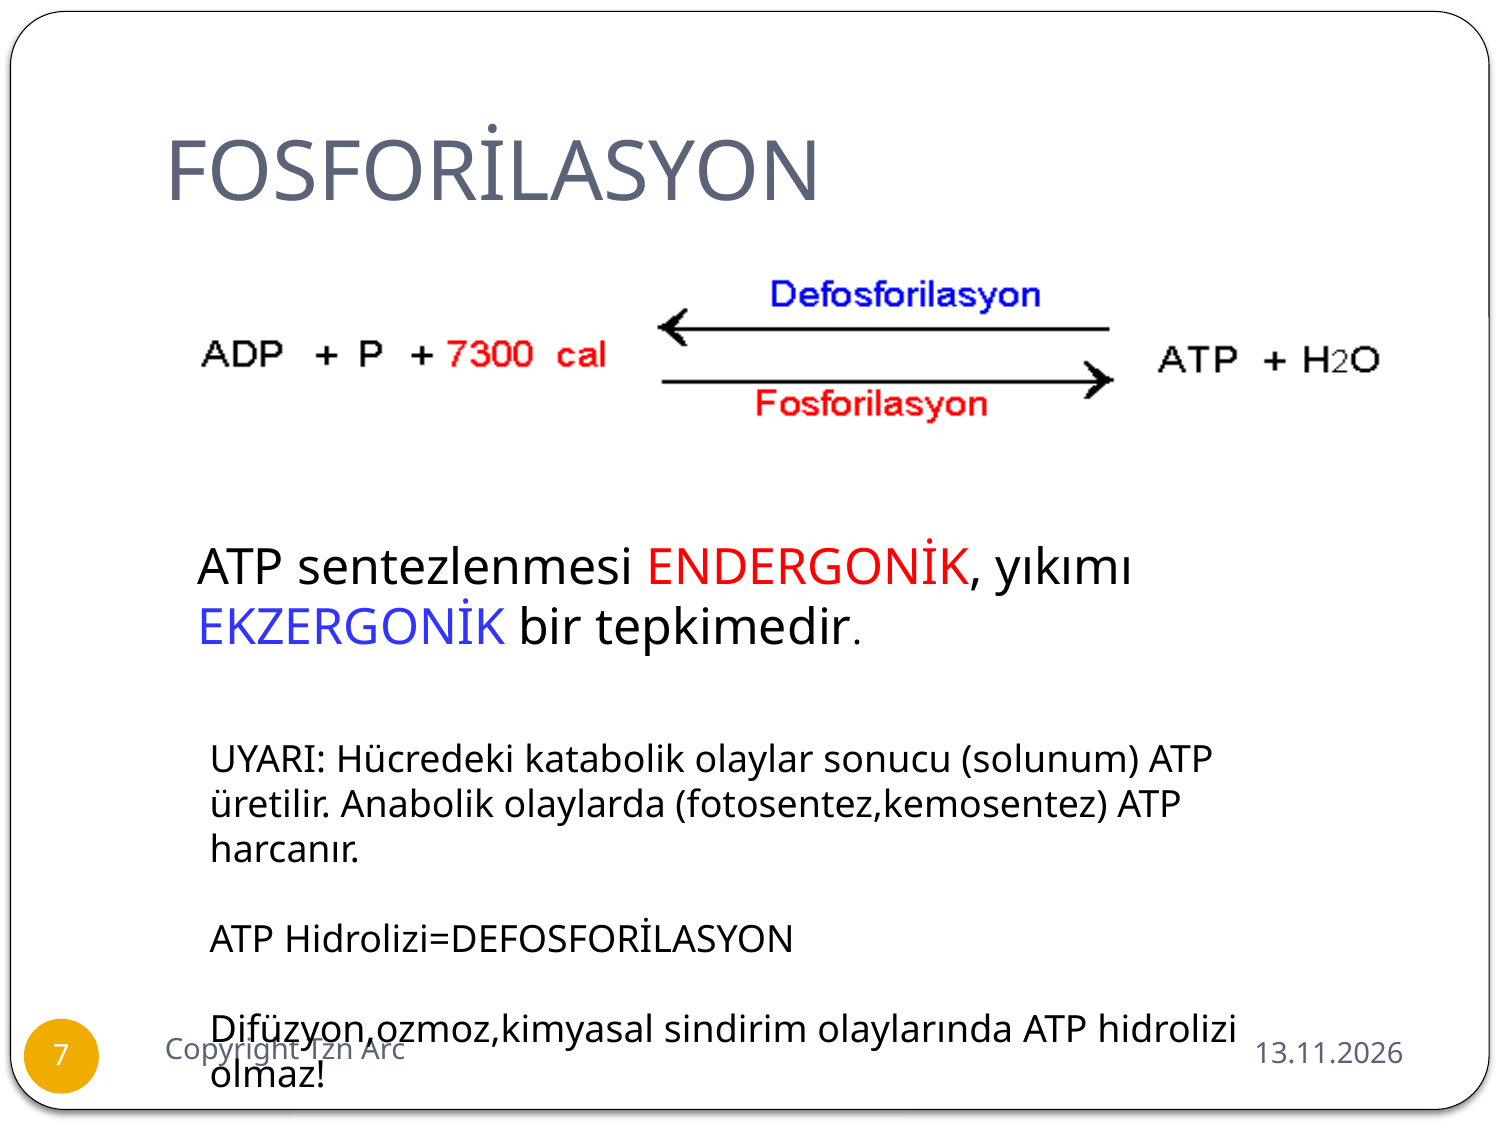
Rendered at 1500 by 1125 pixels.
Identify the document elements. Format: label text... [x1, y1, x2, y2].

footer Copyright Tzn Arc [150, 1012, 800, 1088]
text_box UYARI: Hücredeki katabolik olaylar sonucu (solunum) ATP üretilir. Anabolik olaylarda (fotosentez,kemosentez) ATP harcanır. ATP Hidrolizi=DEFOSFORİLASYON Difüzyon,ozmoz,kimyasal sindirim olaylarında ATP hidrolizi olmaz! [194, 727, 1294, 1125]
text_box ATP sentezlenmesi ENDERGONİK, yıkımı EKZERGONİK bir tepkimedir. [182, 527, 1353, 662]
title FOSFORİLASYON [150, 45, 1425, 233]
slide_number 7 [23, 1018, 99, 1094]
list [182, 243, 1424, 450]
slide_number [1012, 1015, 1419, 1094]
